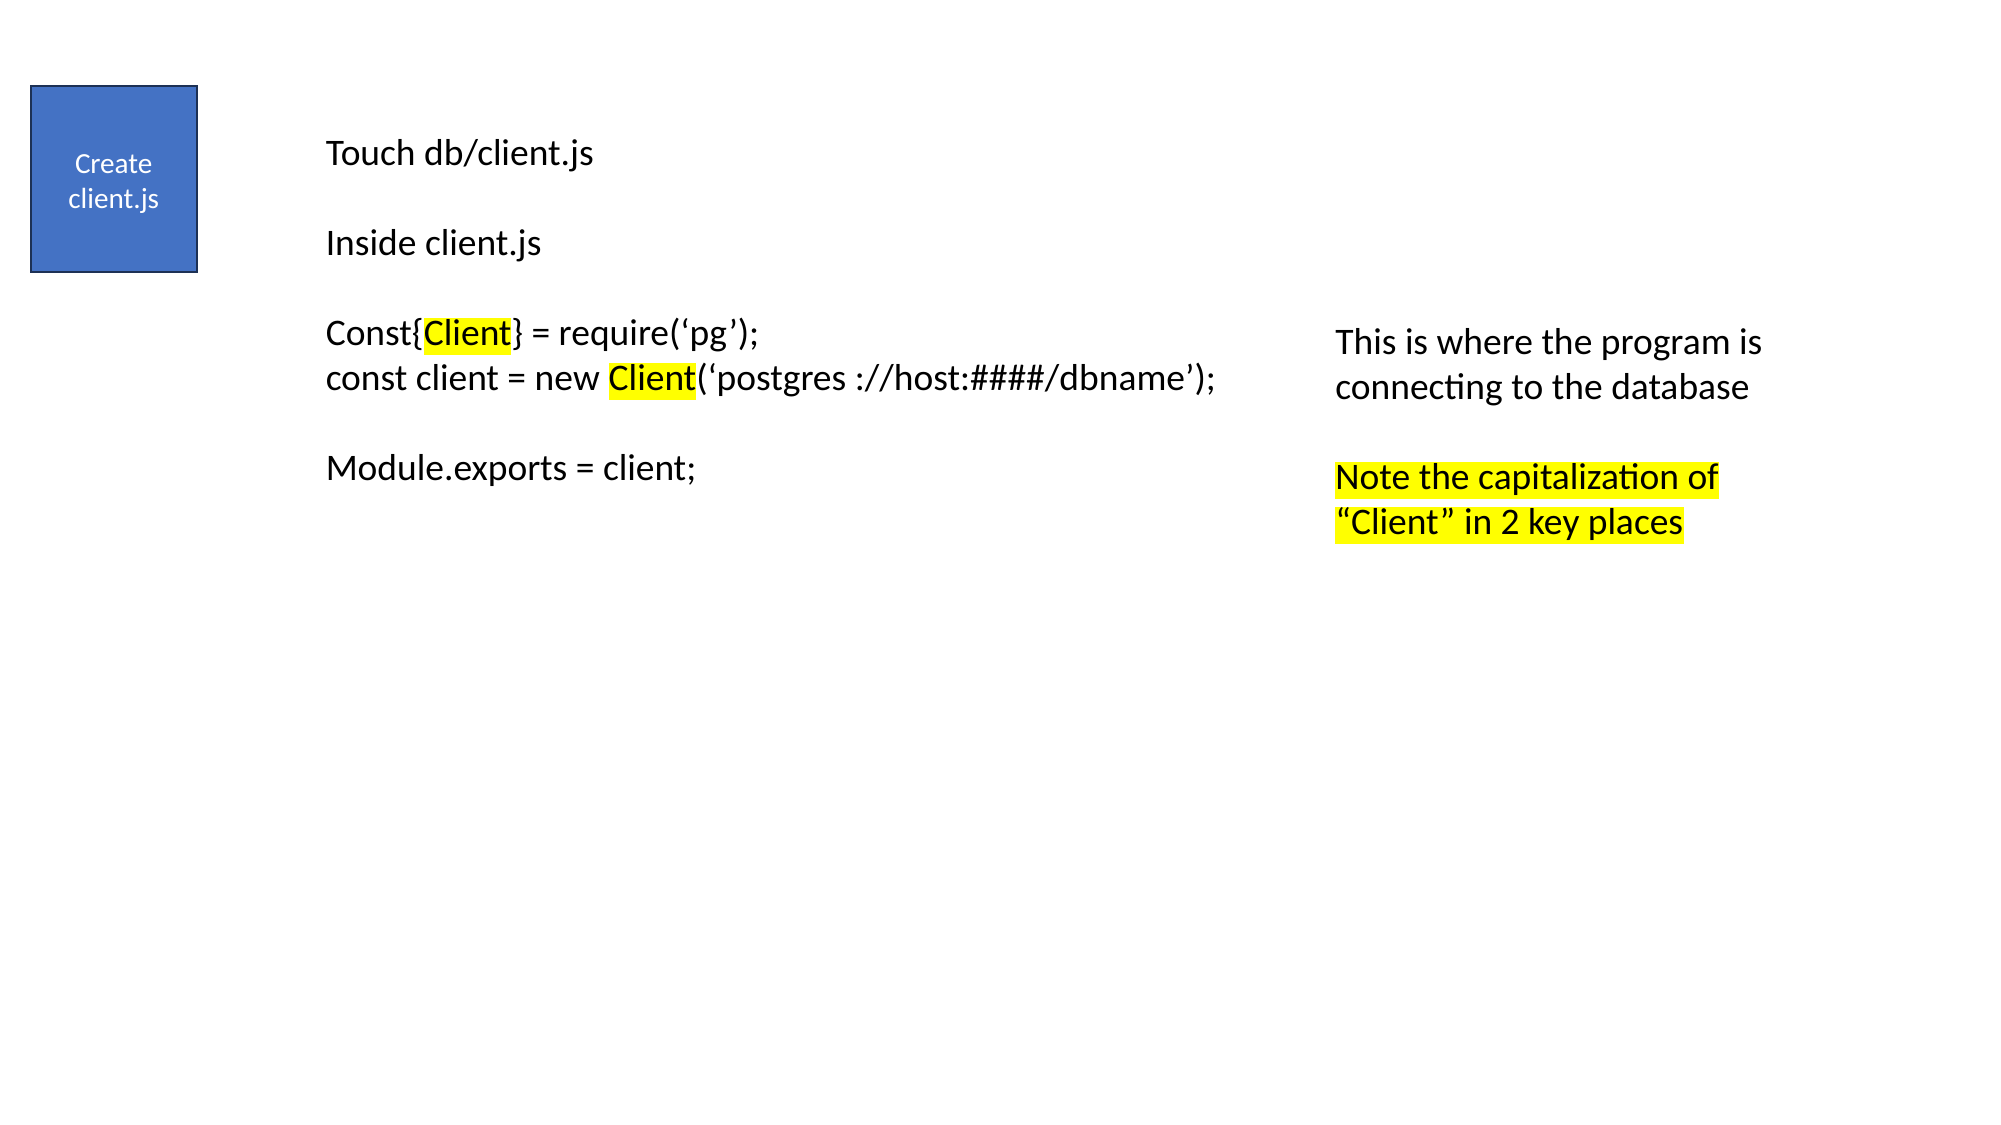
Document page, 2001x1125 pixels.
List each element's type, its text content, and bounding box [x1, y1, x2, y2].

text_box Create client.js [30, 85, 198, 273]
text_box Touch db/client.js Inside client.js Const{Client} = require(‘pg’); const client = new Client(‘postgres ://host:####/dbname’); Module.exports = client; [311, 120, 1232, 496]
text_box This is where the program is connecting to the database Note the capitalization of “Client” in 2 key places [1320, 309, 1783, 550]
